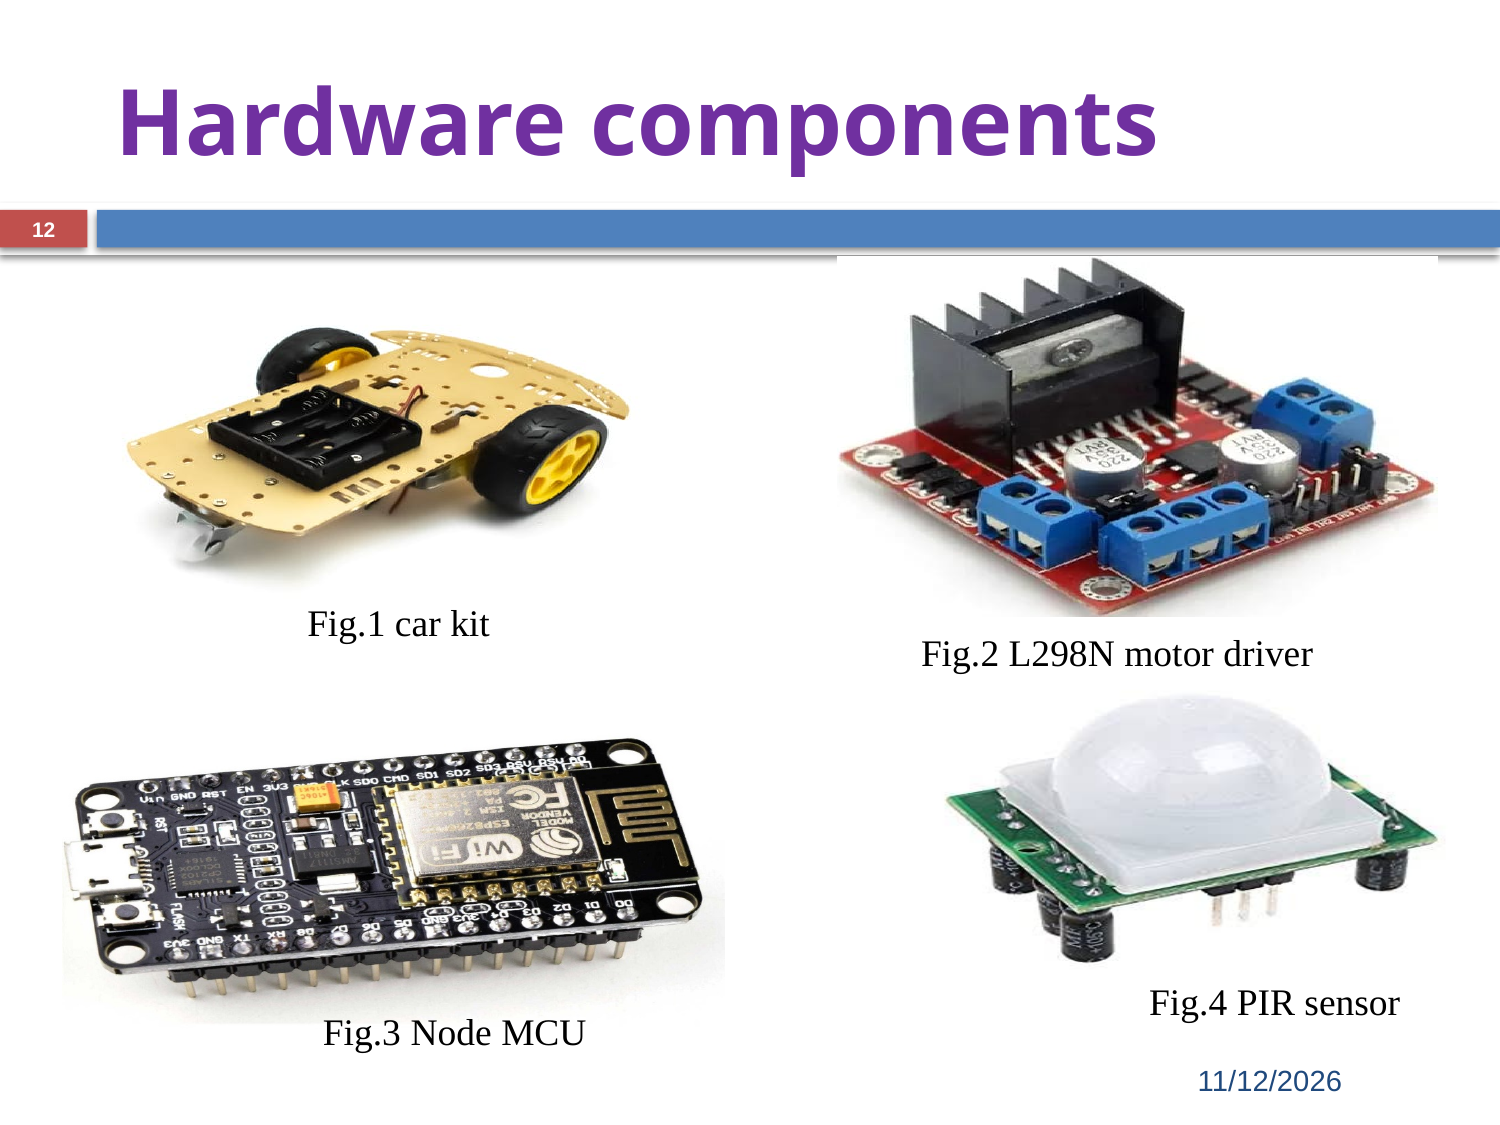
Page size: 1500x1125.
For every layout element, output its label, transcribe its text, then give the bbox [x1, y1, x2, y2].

text_box Fig.3 Node MCU [308, 1000, 784, 1061]
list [81, 281, 670, 631]
slide_number 12 [0, 208, 88, 249]
picture [837, 256, 1438, 617]
text_box Fig.2 L298N motor driver [906, 627, 1413, 682]
picture [920, 640, 1455, 1002]
text_box Fig.4 PIR sensor [1134, 970, 1500, 1031]
title Hardware components [100, 37, 1439, 201]
picture [62, 711, 726, 1050]
text_box Fig.1 car kit [292, 641, 599, 652]
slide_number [1182, 1049, 1500, 1110]
